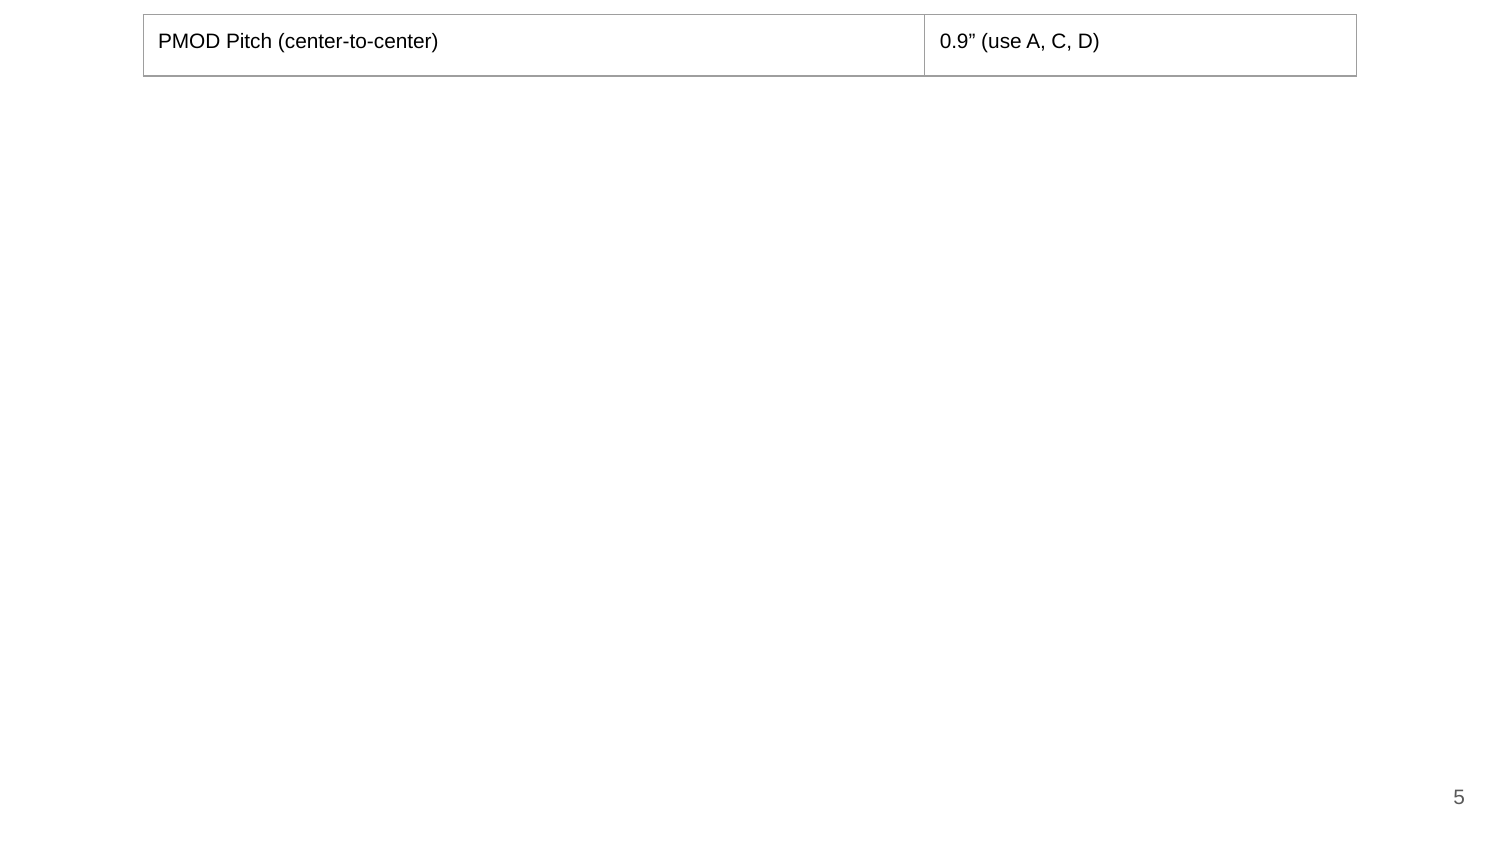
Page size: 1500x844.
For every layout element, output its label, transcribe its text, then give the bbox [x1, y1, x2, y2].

table_header 0.9” (use A, C, D) [925, 15, 1356, 75]
table_header PMOD Pitch (center-to-center) [144, 15, 924, 75]
slide_number 5 [1389, 764, 1480, 830]
